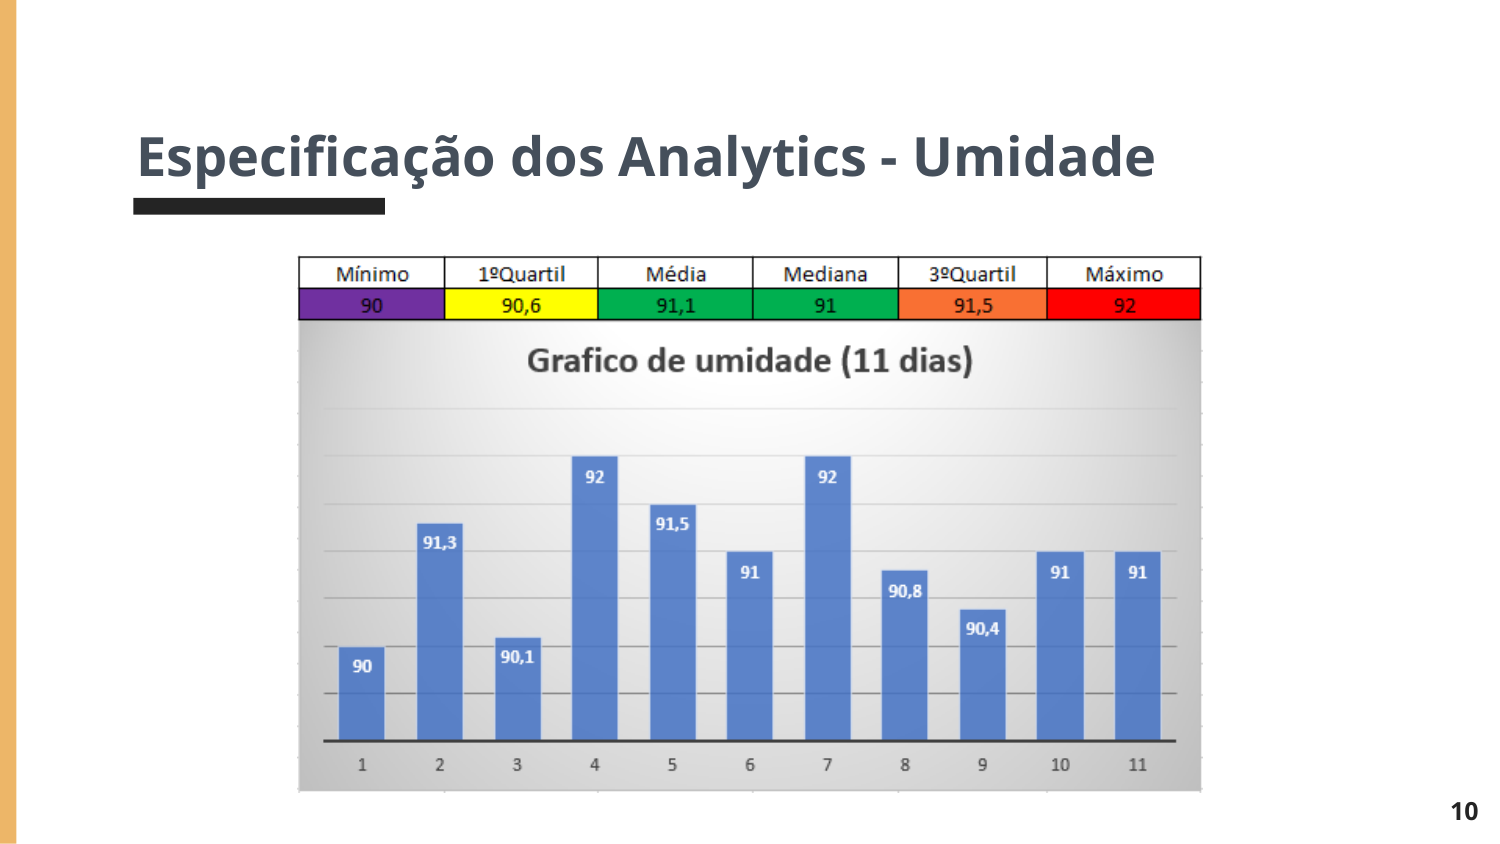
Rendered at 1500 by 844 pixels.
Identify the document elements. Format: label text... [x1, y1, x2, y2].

slide_number 10 [1403, 780, 1494, 832]
picture [297, 254, 1203, 793]
title Especificação dos Analytics - Umidade [121, 121, 1395, 203]
